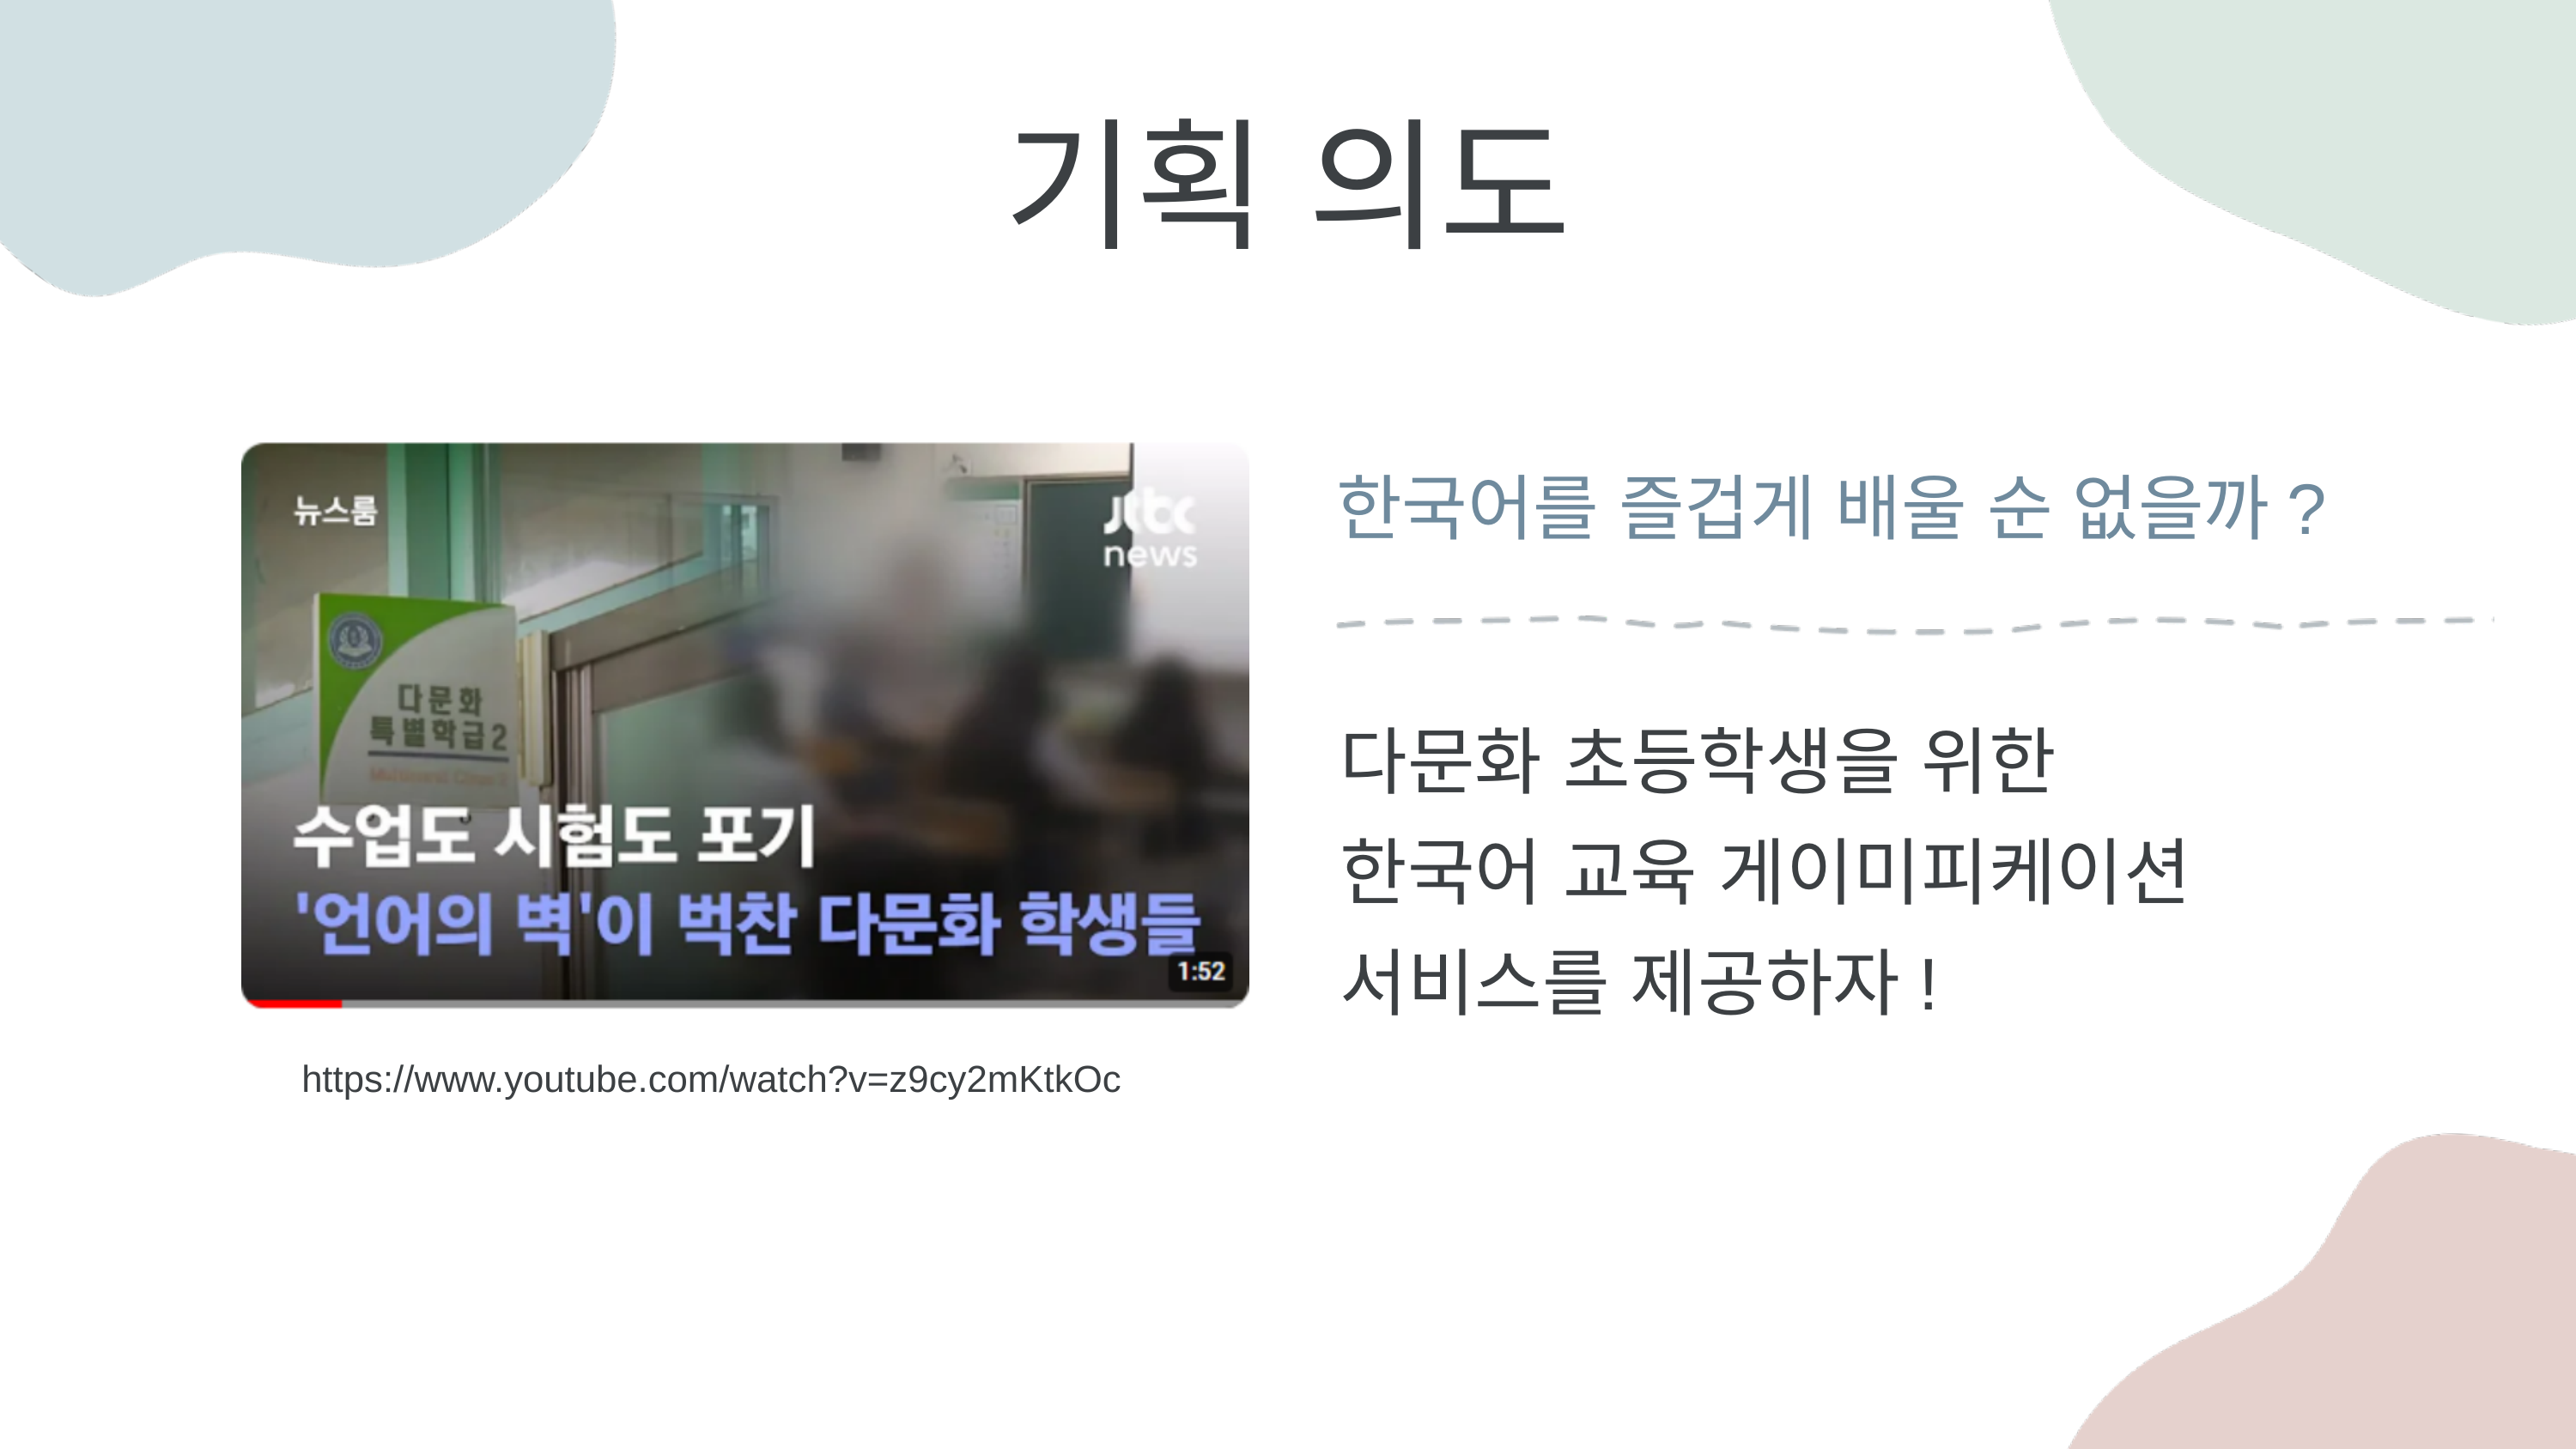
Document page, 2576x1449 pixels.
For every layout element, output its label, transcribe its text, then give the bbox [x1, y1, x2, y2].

text_box 기획 의도 [583, 80, 2027, 282]
picture [2026, 1117, 2576, 1449]
text_box 한국어를 즐겁게 배울 순 없을까? [1336, 448, 2510, 564]
text_box https://www.youtube.com/watch?v=z9cy2mKtkOc [53, 1053, 1370, 1107]
picture [1336, 615, 2494, 637]
picture [0, 0, 1249, 1011]
text_box 다문화 초등학생을 위한 한국어 교육 게이미피케이션 서비스를 제공하자! [1340, 694, 2512, 1023]
picture [2003, 0, 2576, 337]
